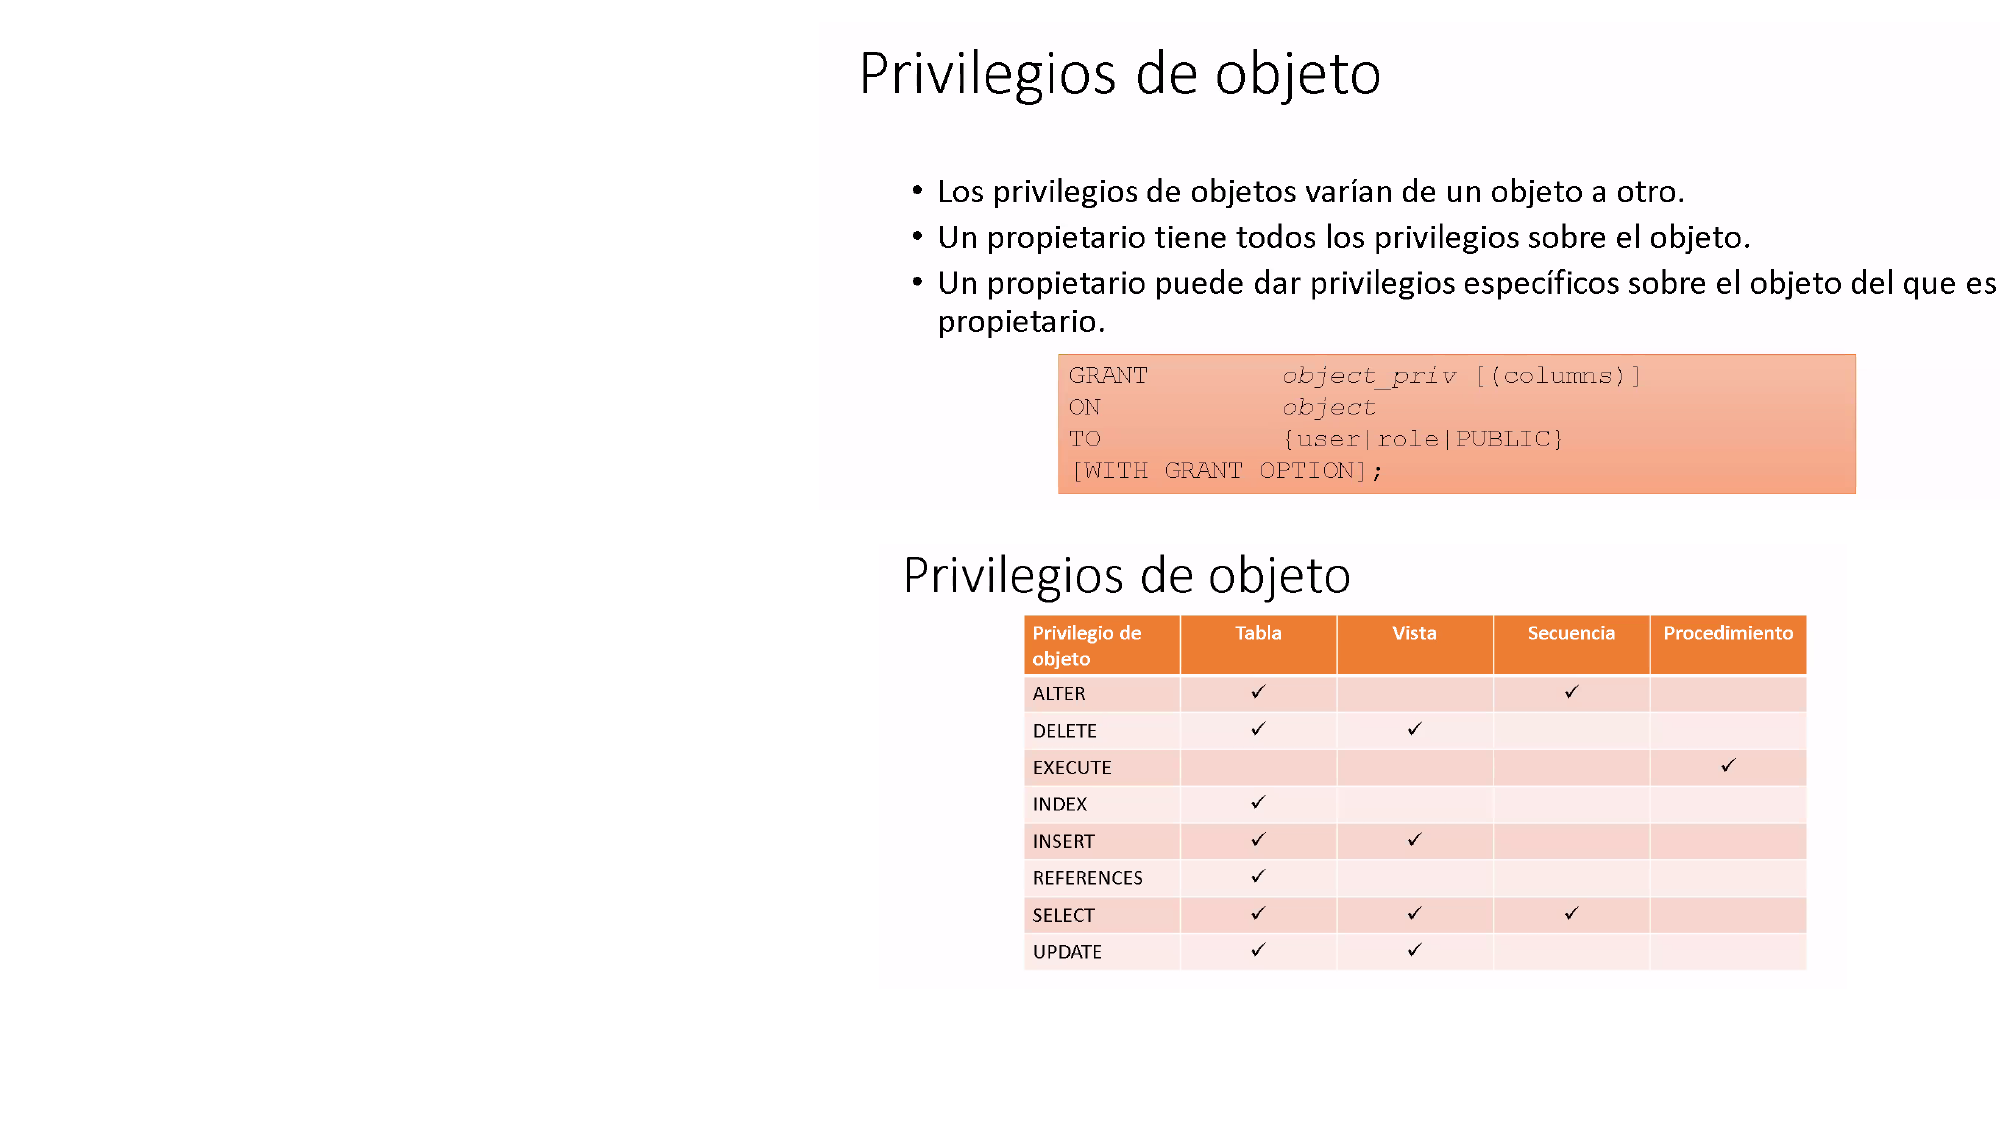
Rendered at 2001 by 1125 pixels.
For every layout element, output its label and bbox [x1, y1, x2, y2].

picture [819, 22, 2000, 510]
picture [879, 544, 1847, 989]
